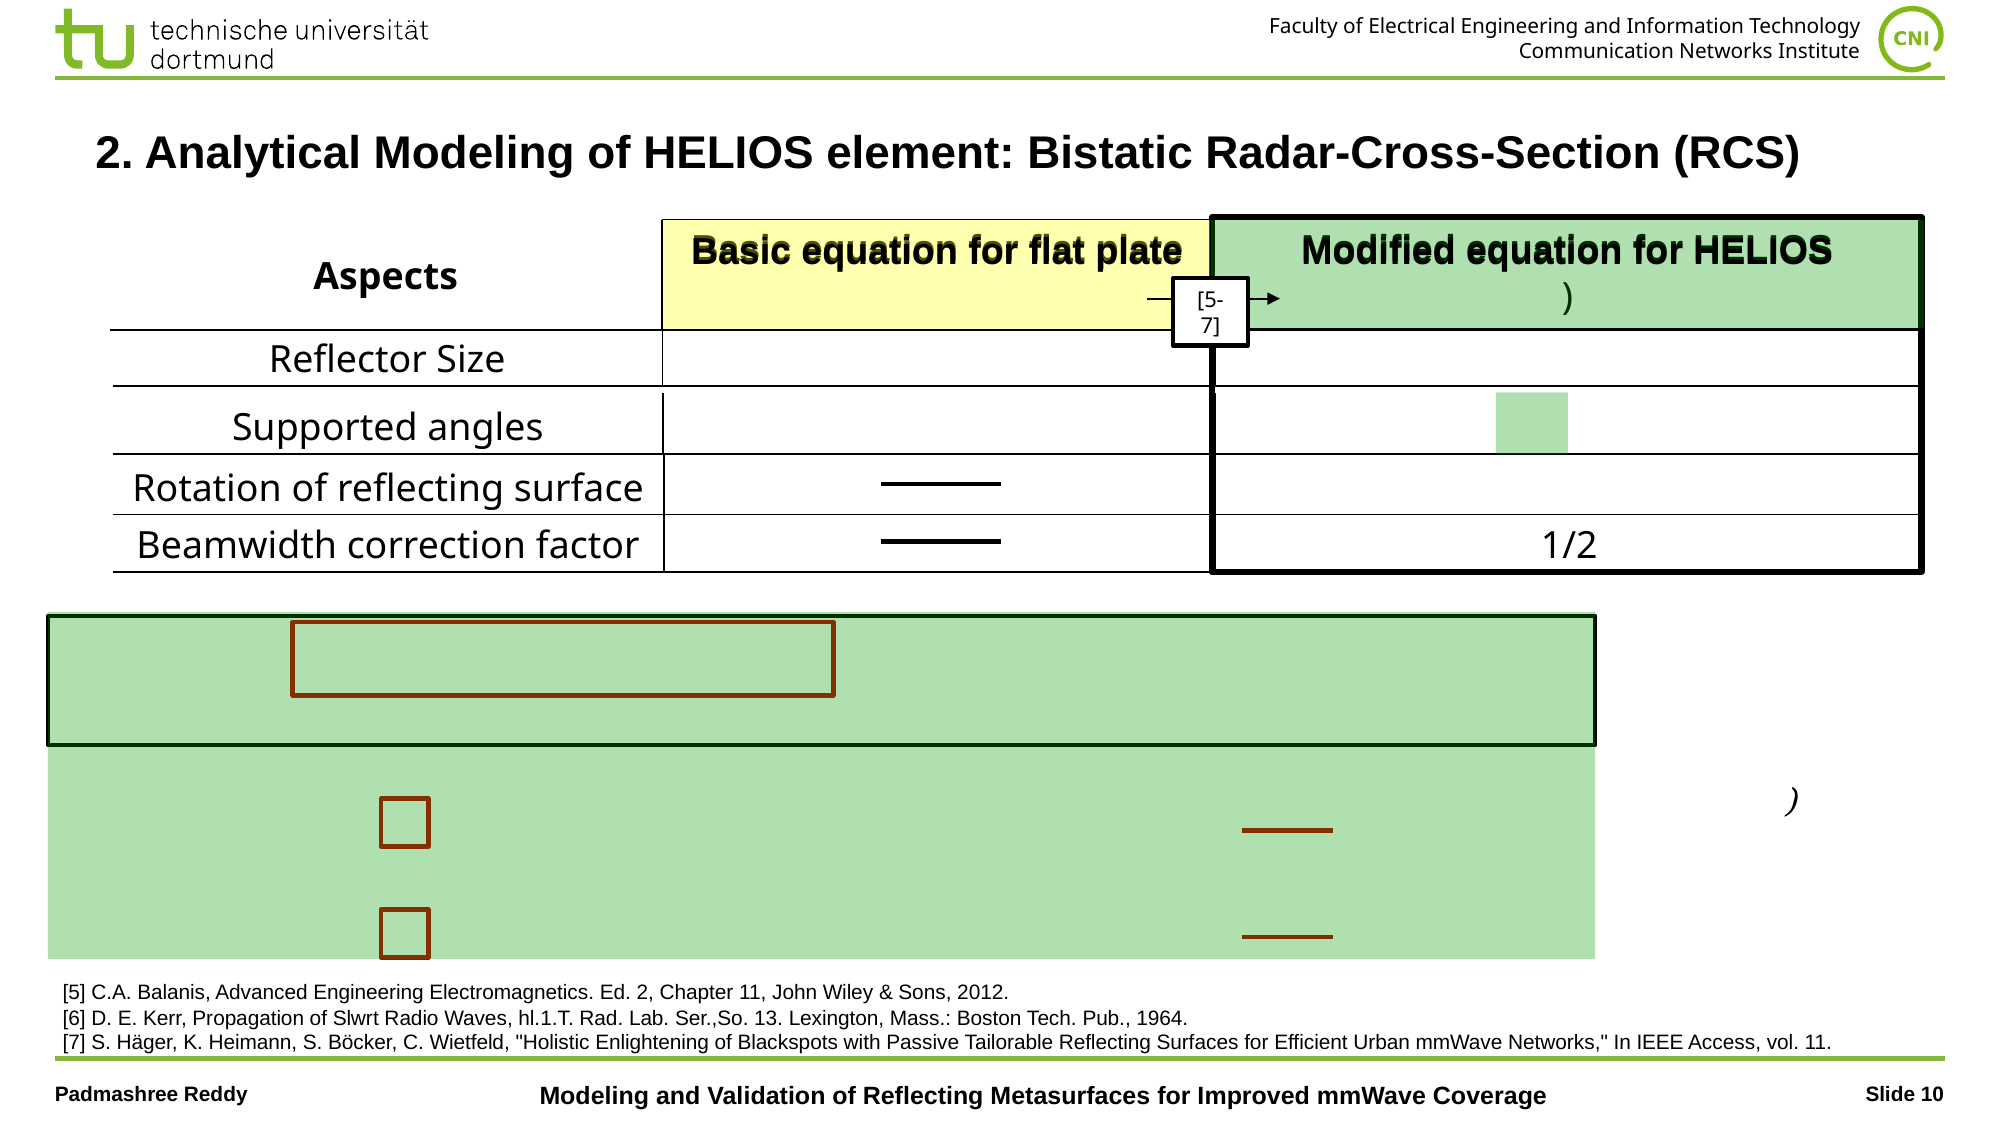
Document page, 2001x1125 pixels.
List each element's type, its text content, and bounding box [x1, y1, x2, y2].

text_box [47, 611, 1596, 959]
text_box [5-7] [1171, 307, 1250, 348]
text_box [1495, 392, 1568, 455]
text_box [5] C.A. Balanis, Advanced Engineering Electromagnetics. Ed. 2, Chapter 11, John Wiley & Sons, 2012. [6] D. E. Kerr, Propagation of Slwrt Radio Waves, hl.1.T. Rad. Lab. Ser.,So. 13. Lexington, Mass.: Boston Tech. Pub., 1964. [7] S. Häger, K. Heimann, S. Böcker, C. Wietfeld, "Holistic Enlightening of Blackspots with Passive Tailorable Reflecting Surfaces for Efficient Urban mmWave Networks," In IEEE Access, vol. 11. [47, 971, 2000, 1062]
text_box [5-7] [1171, 276, 1250, 297]
title 2. Analytical Modeling of HELIOS element: Bistatic Radar-Cross-Section (RCS) [80, 108, 1882, 193]
table_header Beamwidth correction factor [113, 511, 663, 571]
text_box [1212, 330, 1922, 573]
table_header [665, 511, 1212, 571]
